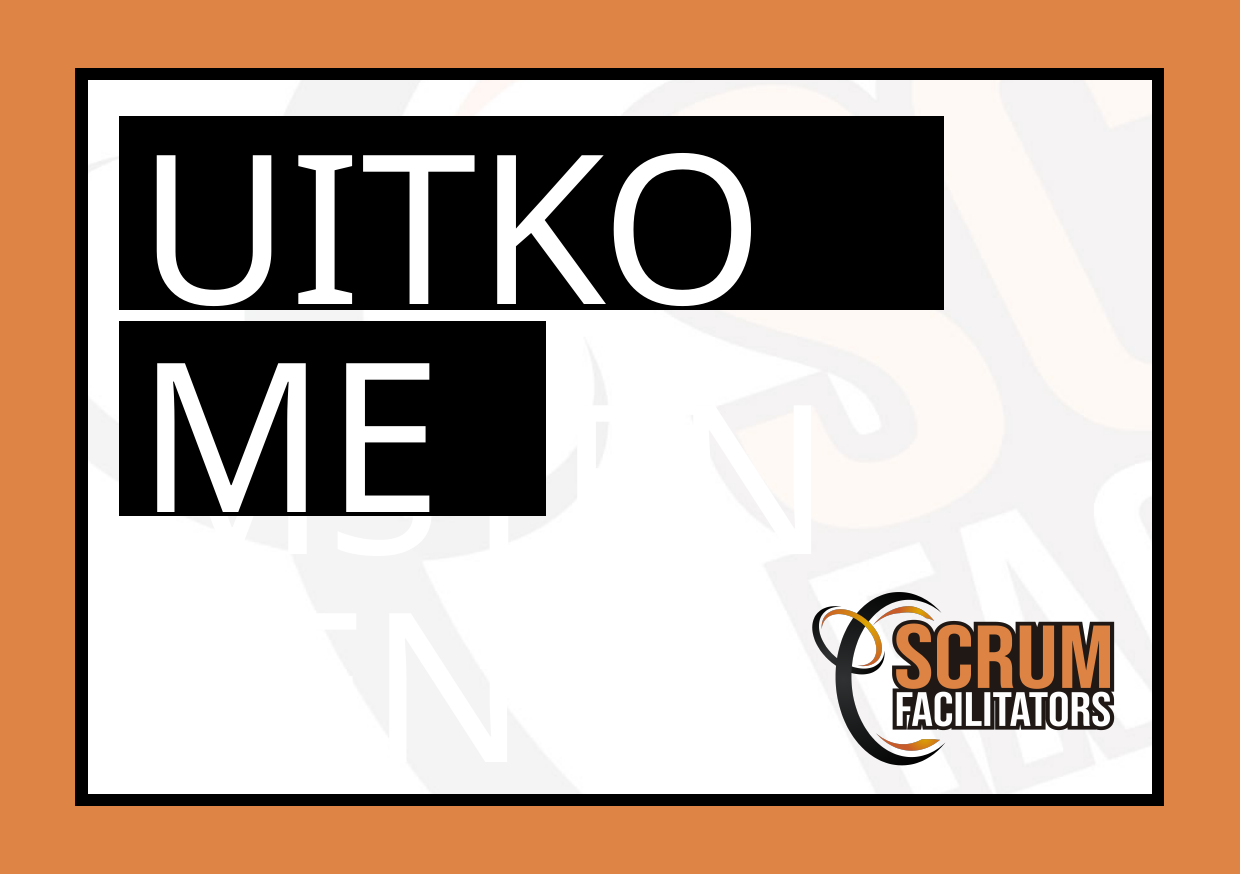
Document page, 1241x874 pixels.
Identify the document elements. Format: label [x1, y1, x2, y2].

text_box [119, 296, 562, 565]
picture [764, 486, 1207, 874]
text_box [119, 89, 944, 610]
text_box [80, 73, 1159, 801]
text_box [0, 0, 1241, 874]
